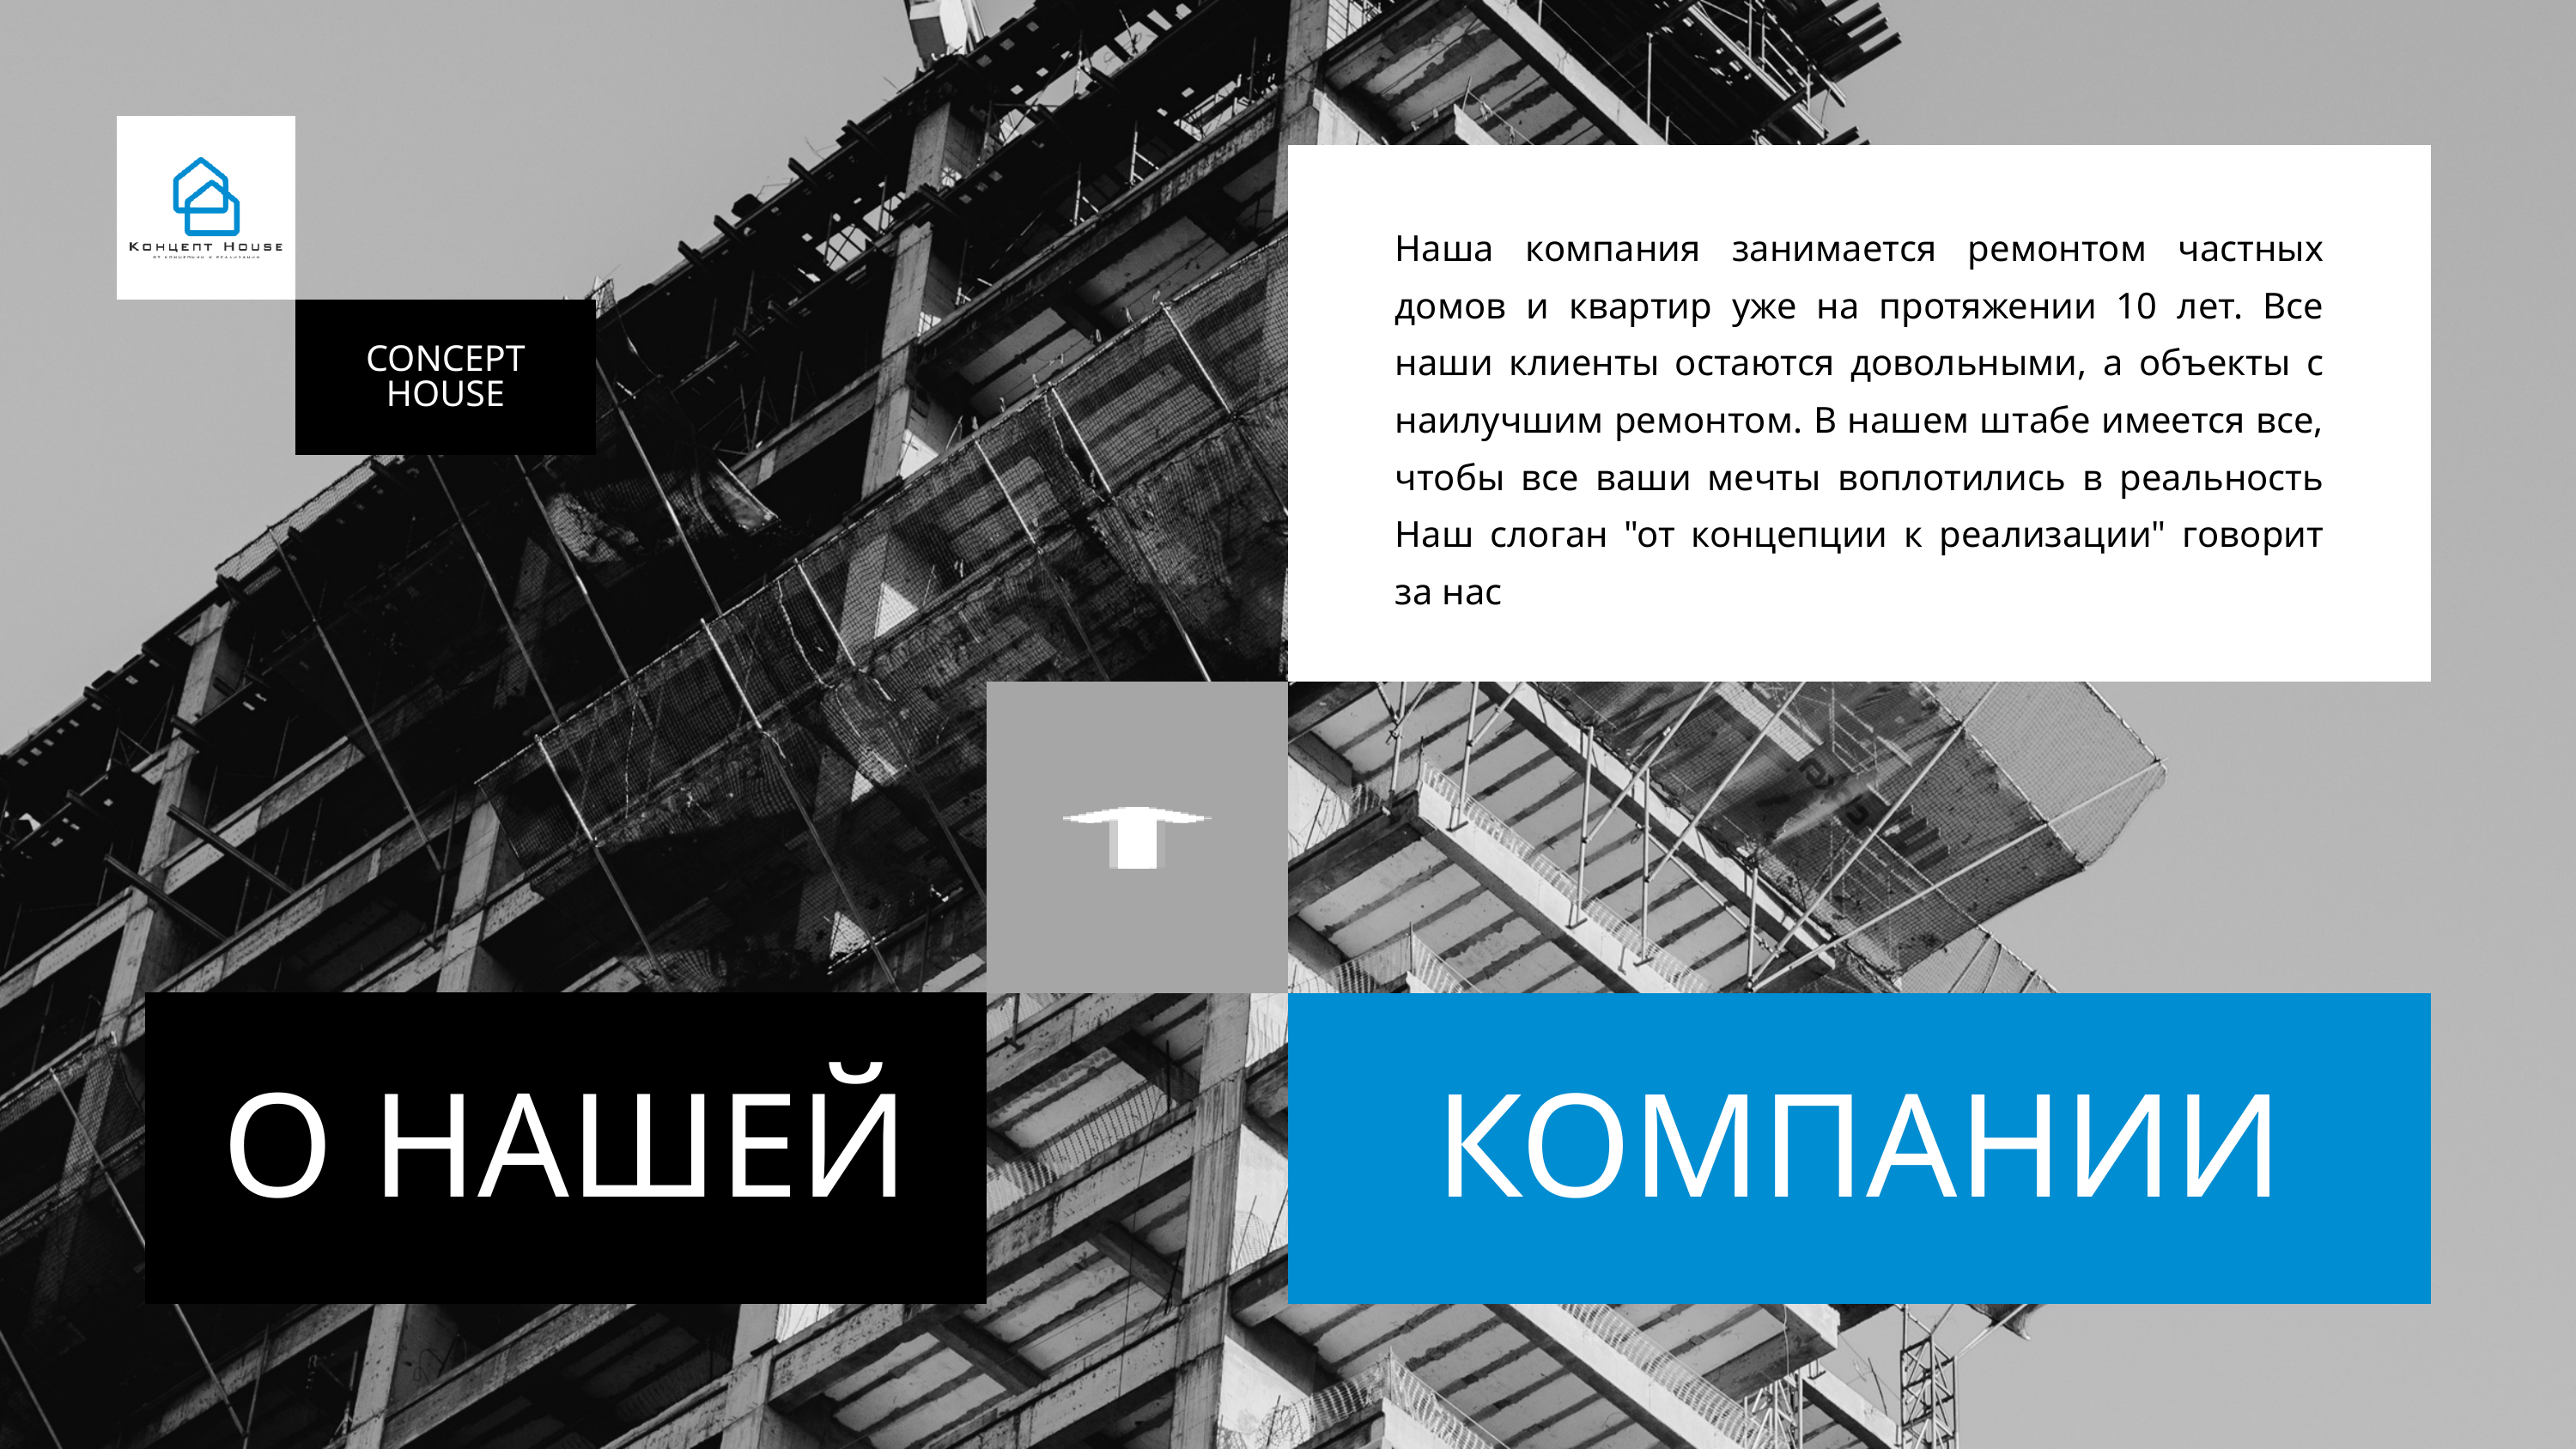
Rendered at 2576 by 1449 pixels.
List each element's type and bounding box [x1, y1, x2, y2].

text_box [0, 0, 2576, 1449]
text_box [116, 115, 295, 300]
text_box [1287, 992, 2432, 1305]
text_box [295, 299, 597, 456]
text_box [1287, 144, 2432, 682]
text_box [987, 682, 1289, 994]
text_box [144, 991, 987, 1304]
